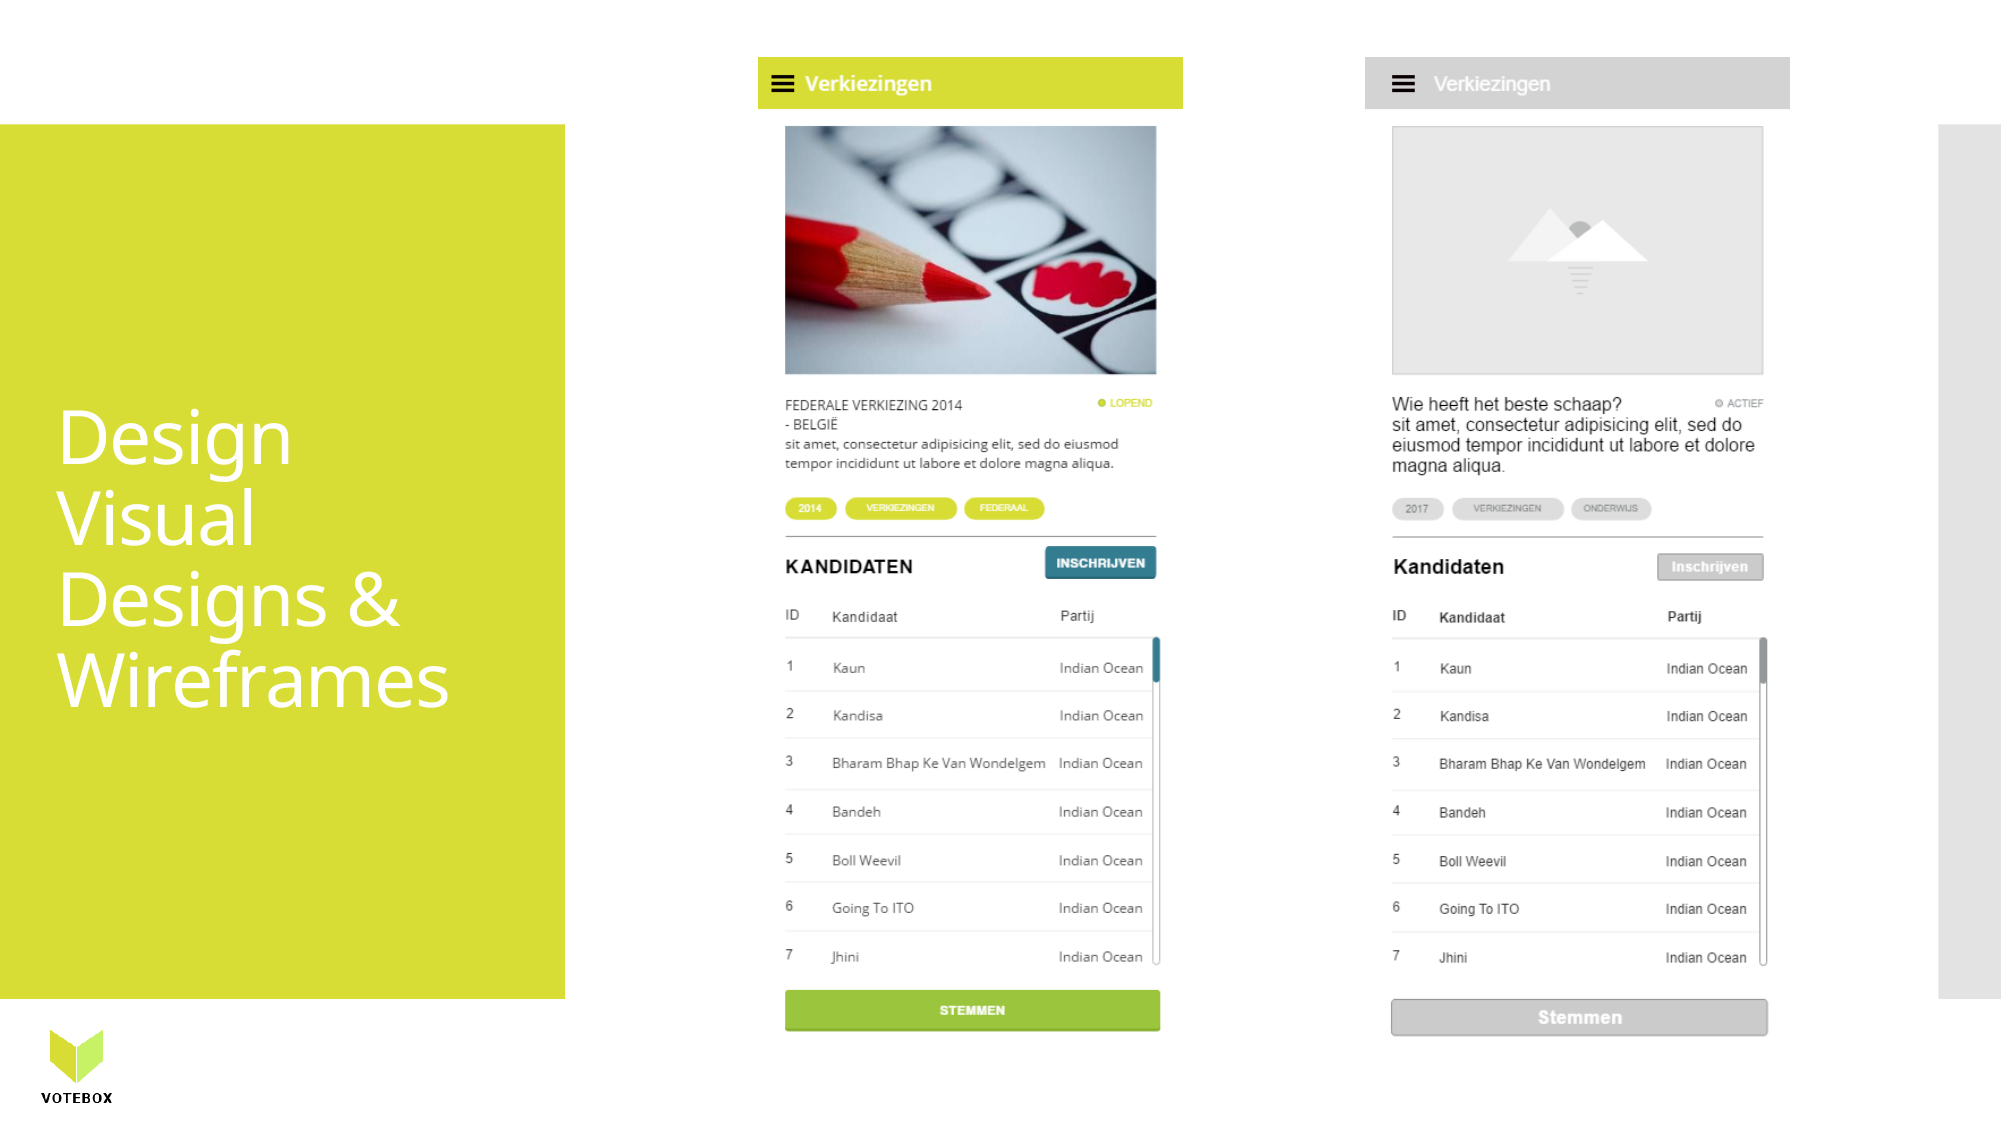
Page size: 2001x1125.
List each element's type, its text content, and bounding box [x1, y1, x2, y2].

picture [41, 1029, 112, 1103]
picture [757, 57, 1183, 1068]
picture [1364, 57, 1790, 1068]
title Design Visual Designs & Wireframes [41, 184, 525, 940]
